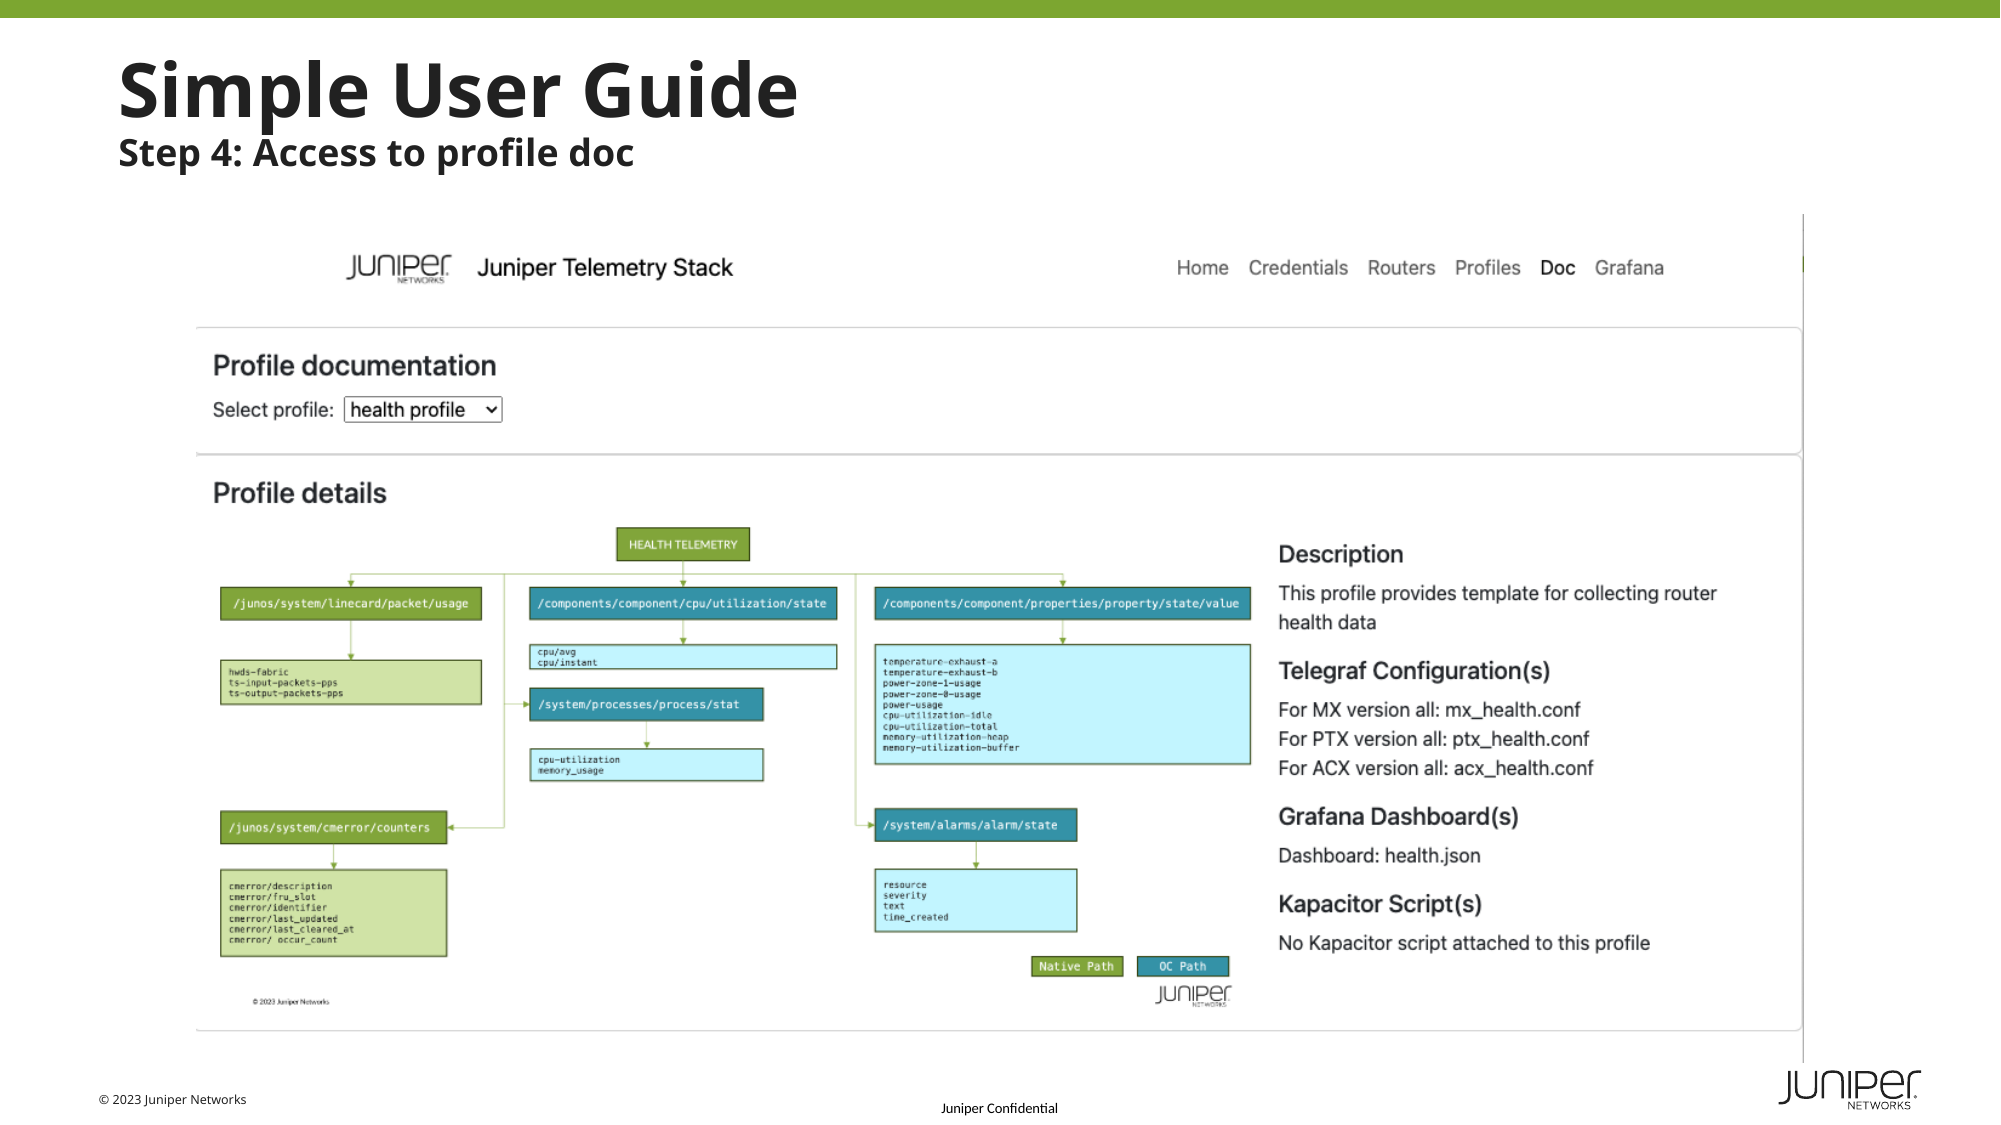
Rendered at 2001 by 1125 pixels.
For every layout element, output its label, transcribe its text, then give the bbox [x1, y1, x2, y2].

picture [196, 214, 1804, 1063]
text_box Simple User Guide Step 4: Access to profile doc [118, 0, 1935, 175]
